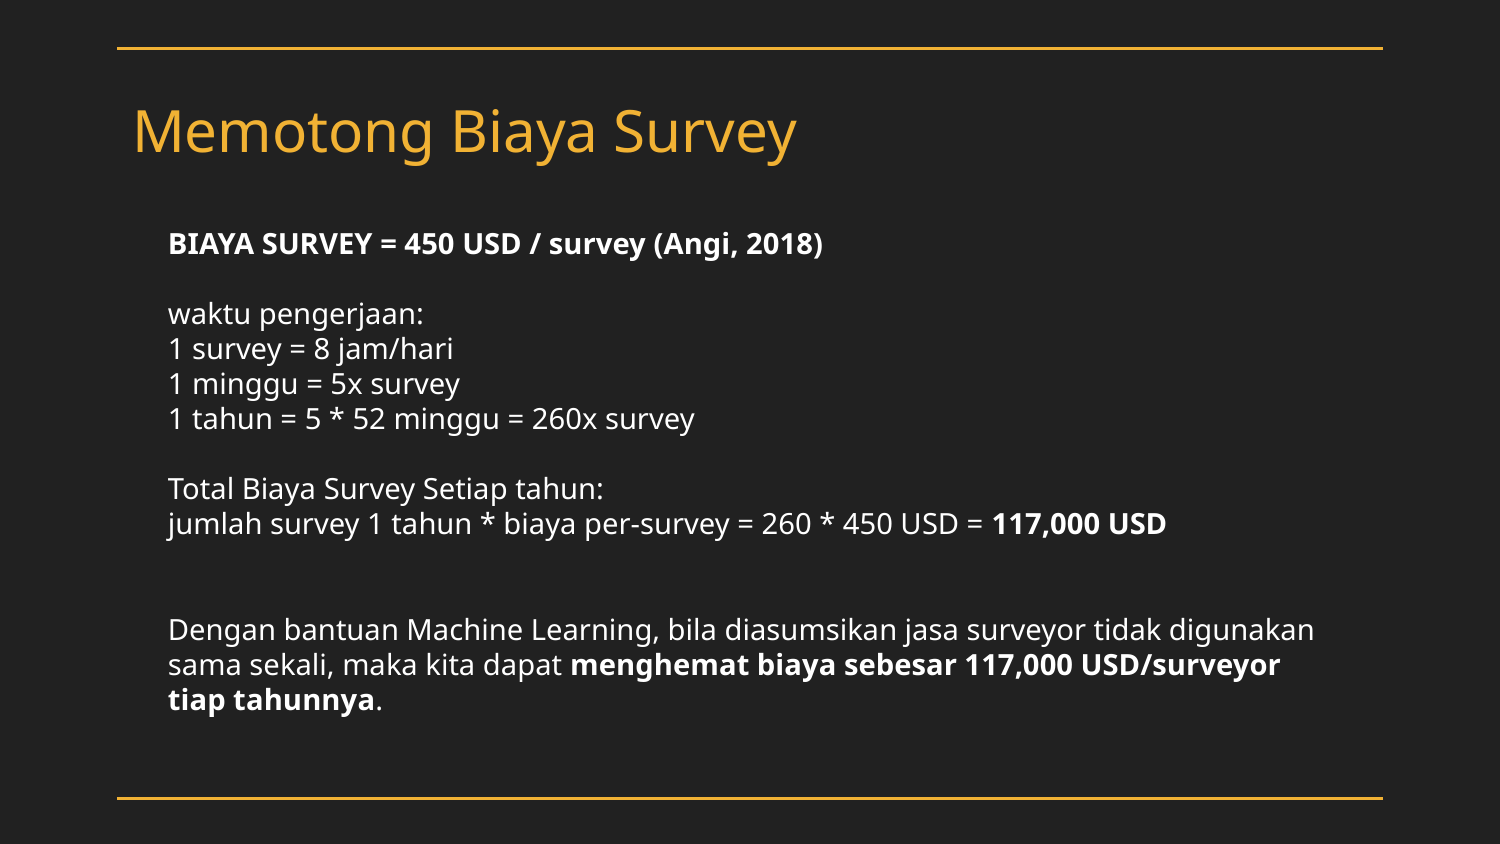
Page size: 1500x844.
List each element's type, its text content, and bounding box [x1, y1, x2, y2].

list BIAYA SURVEY = 450 USD / survey (Angi, 2018) waktu pengerjaan: 1 survey = 8 jam/hari 1 minggu = 5x survey 1 tahun = 5 * 52 minggu = 260x survey Total Biaya Survey Setiap tahun: jumlah survey 1 tahun * biaya per-survey = 260 * 450 USD = 117,000 USD [152, 210, 1348, 596]
text_box Dengan bantuan Machine Learning, bila diasumsikan jasa surveyor tidak digunakan sama sekali, maka kita dapat menghemat biaya sebesar 117,000 USD/surveyor tiap tahunnya. [152, 596, 1348, 732]
title Memotong Biaya Survey [116, 90, 1383, 169]
